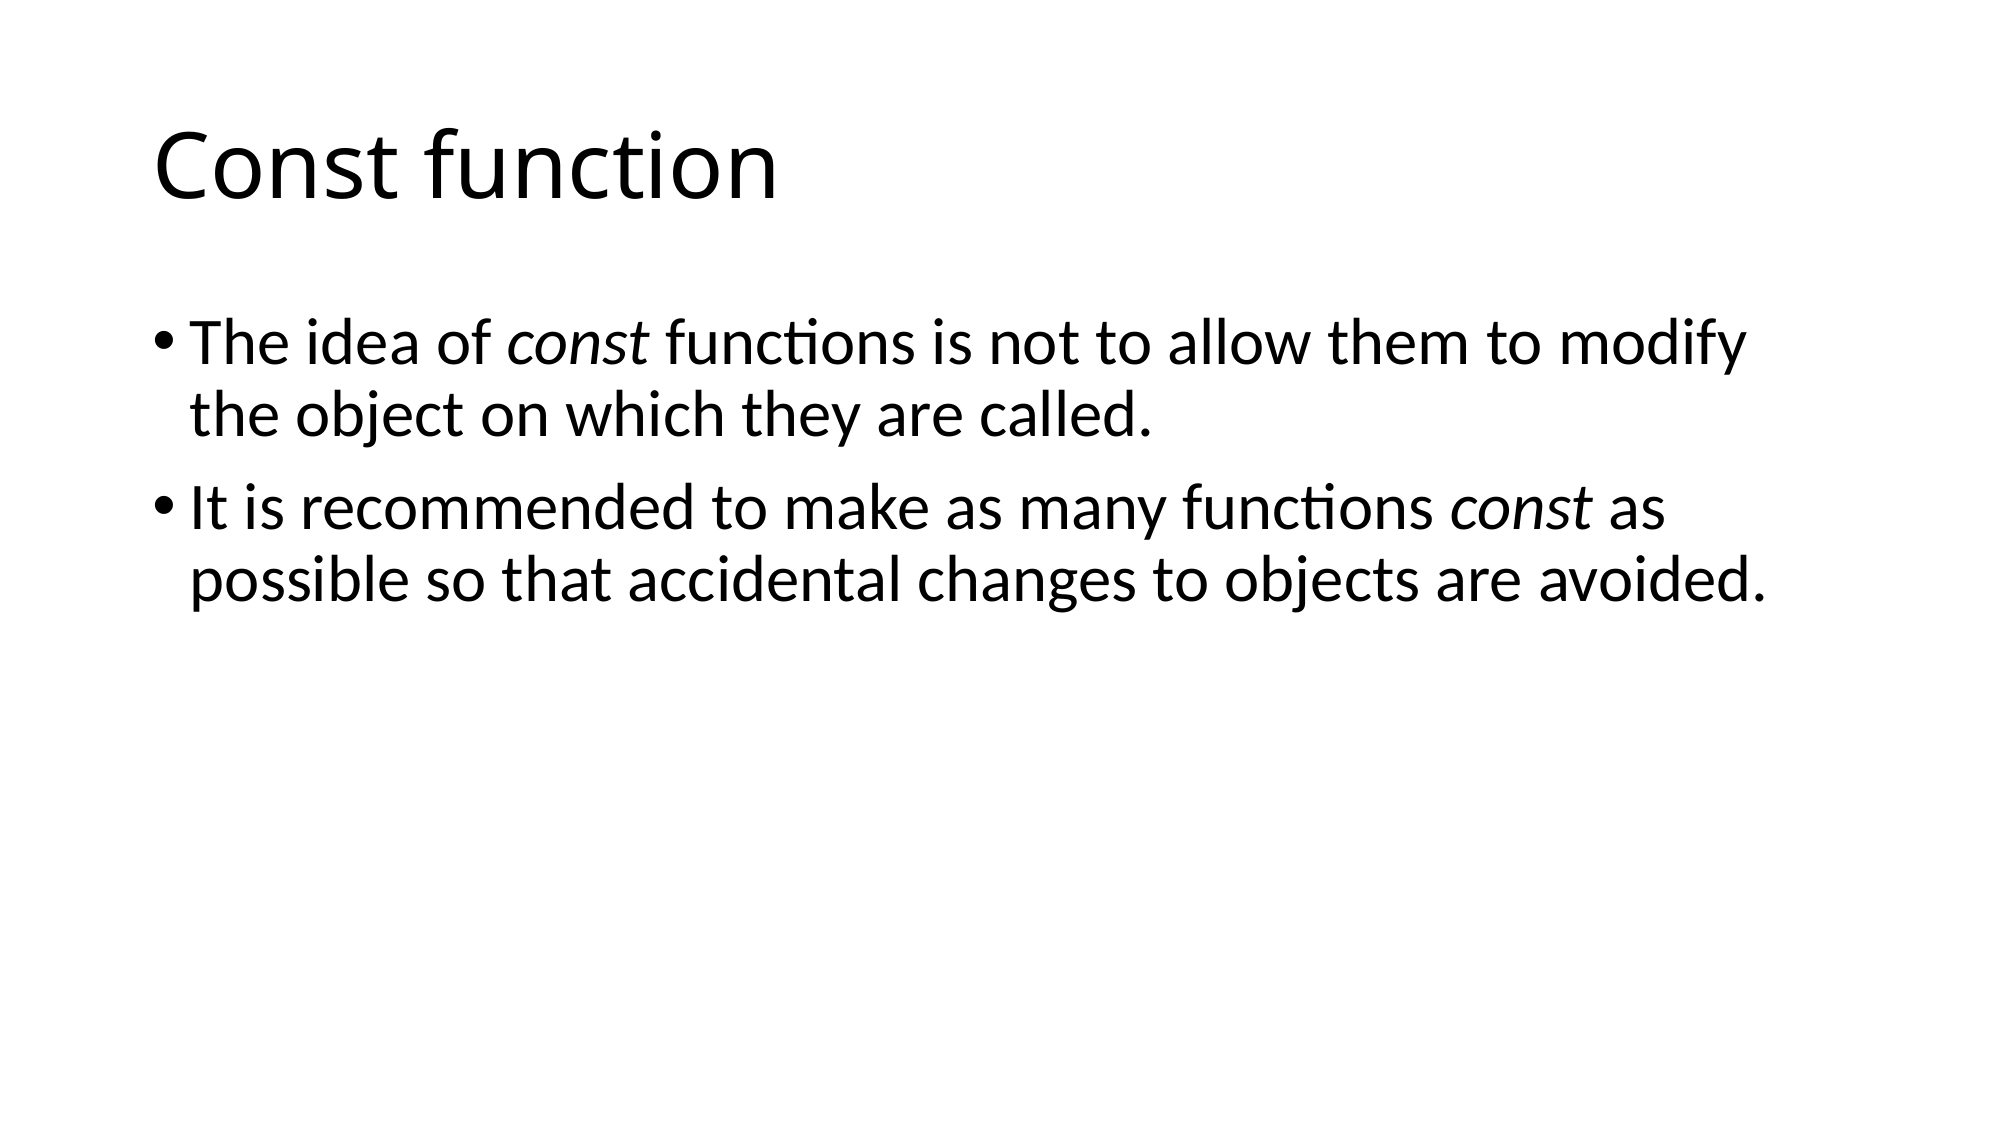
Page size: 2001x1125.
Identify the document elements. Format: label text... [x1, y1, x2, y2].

list The idea of const functions is not to allow them to modify the object on which they are called. It is recommended to make as many functions const as possible so that accidental changes to objects are avoided. [137, 299, 1863, 1014]
title Const function [137, 59, 1863, 278]
